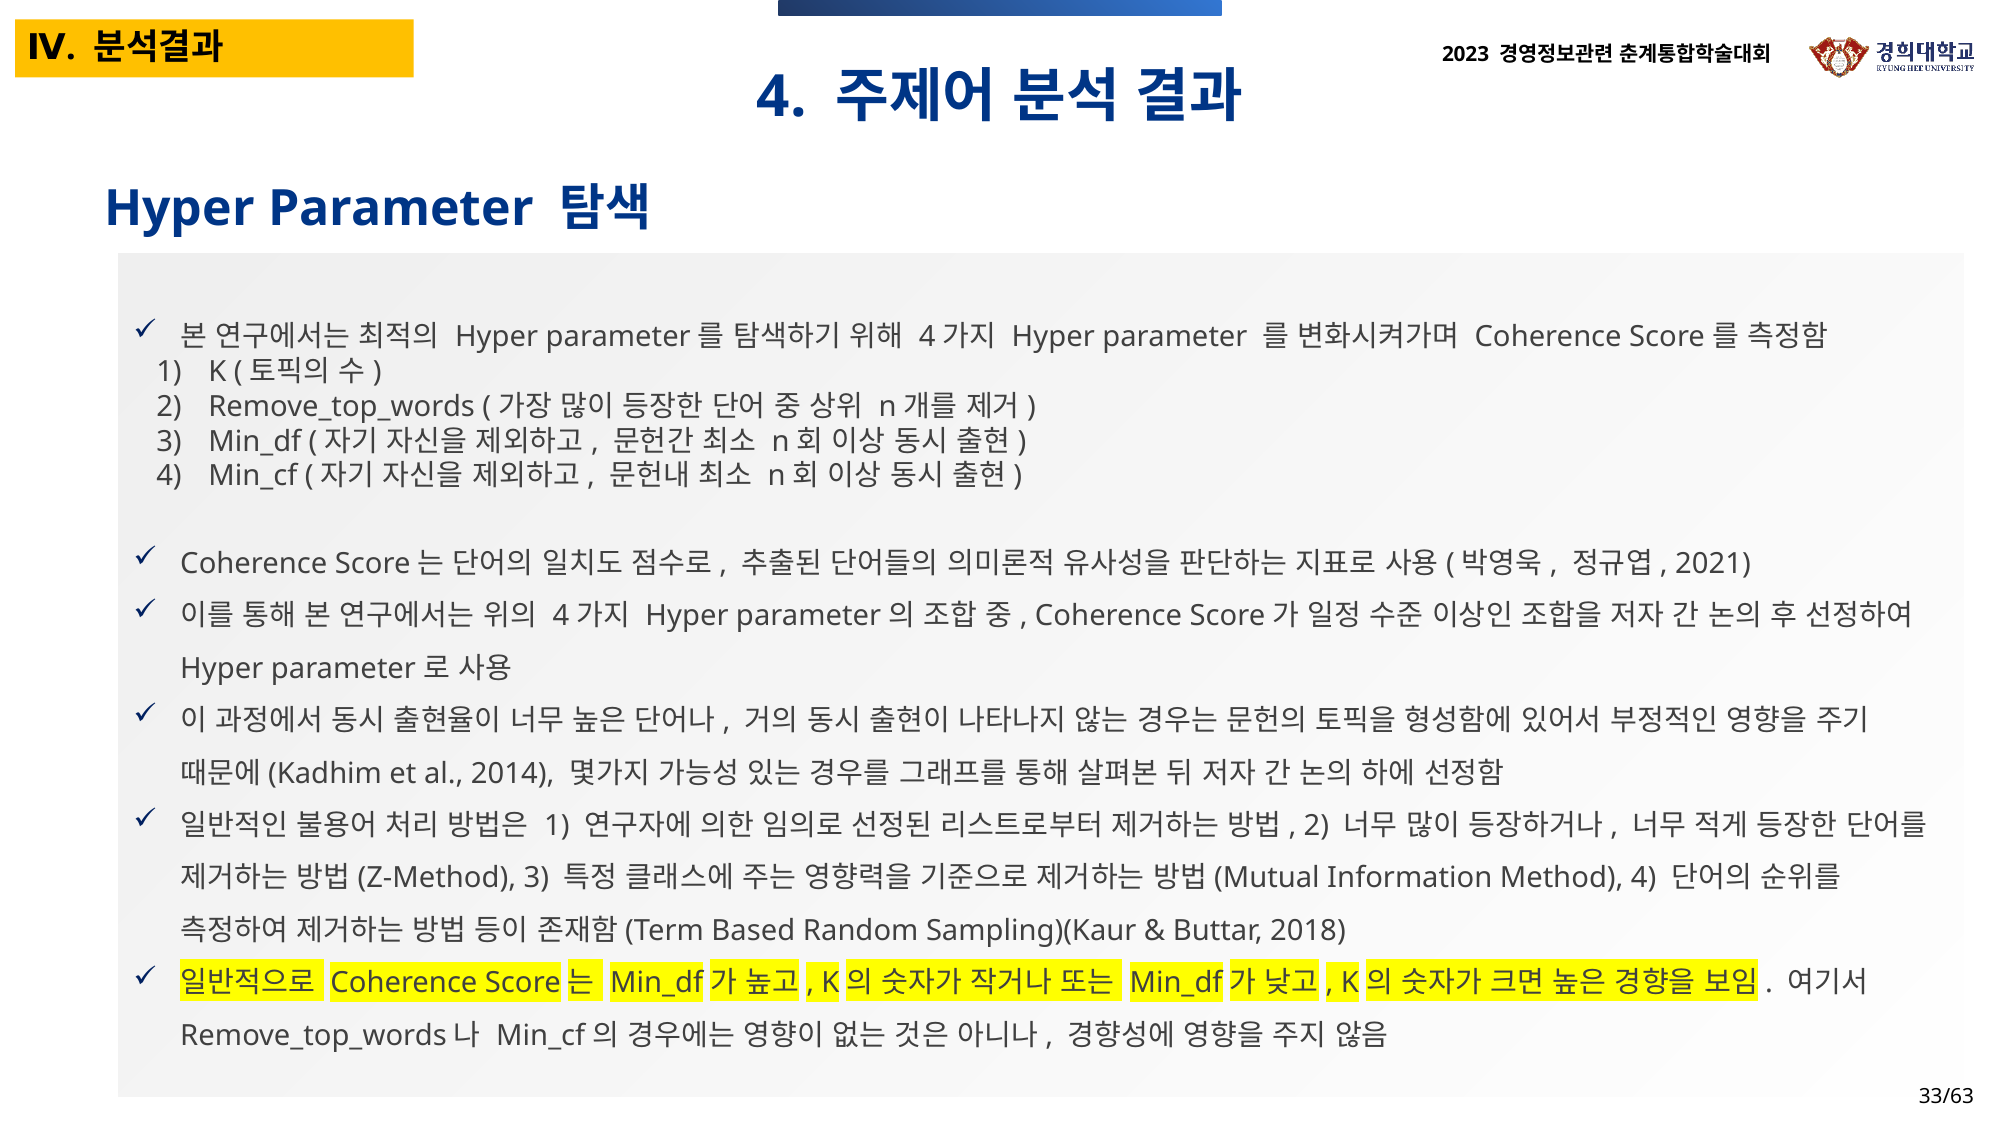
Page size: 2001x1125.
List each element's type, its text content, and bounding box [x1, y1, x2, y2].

text_box 본 연구에서는 최적의 Hyper parameter를 탐색하기 위해 4가지 Hyper parameter 를 변화시켜가며 Coherence Score를 측정함 K (토픽의 수) Remove_top_words (가장 많이 등장한 단어 중 상위 n개를 제거) Min_df (자기 자신을 제외하고, 문헌간 최소 n회 이상 동시 출현) Min_cf (자기 자신을 제외하고, 문헌내 최소 n회 이상 동시 출현) Coherence Score는 단어의 일치도 점수로, 추출된 단어들의 의미론적 유사성을 판단하는 지표로 사용(박영욱, 정규엽, 2021) 이를 통해 본 연구에서는 위의 4가지 Hyper parameter의 조합 중, Coherence Score가 일정 수준 이상인 조합을 저자 간 논의 후 선정하여 Hyper parameter로 사용 이 과정에서 동시 출현율이 너무 높은 단어나, 거의 동시 출현이 나타나지 않는 경우는 문헌의 토픽을 형성함에 있어서 부정적인 영향을 주기 때문에(Kadhim et al., 2014), 몇가지 가능성 있는 경우를 그래프를 통해 살펴본 뒤 저자 간 논의 하에 선정함 일반적인 불용어 처리 방법은 1) 연구자에 의한 임의로 선정된 리스트로부터 제거하는 방법, 2) 너무 많이 등장하거나, 너무 적게 등장한 단어를 제거하는 방법(Z-Method), 3) 특정 클래스에 주는 영향력을 기준으로 제거하는 방법(Mutual Information Method), 4) 단어의 순위를 측정하여 제거하는 방법 등이 존재함(Term Based Random Sampling)(Kaur & Buttar, 2018) 일반적으로 Coherence Score는 Min_df가 높고, K의 숫자가 작거나 또는 Min_df가 낮고, K의 숫자가 크면 높은 경향을 보임. 여기서 Remove_top_words나 Min_cf의 경우에는 영향이 없는 것은 아니나, 경향성에 영향을 주지 않음 [118, 253, 1965, 1097]
text_box Ⅳ. 분석결과 [12, 16, 306, 74]
text_box [777, 0, 1223, 17]
slide_number 33/63 [1538, 1058, 1989, 1119]
text_box Hyper Parameter 탐색 [89, 167, 1115, 243]
text_box [15, 19, 414, 78]
text_box 4. 주제어 분석 결과 [540, 50, 1459, 136]
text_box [1407, 33, 1974, 78]
